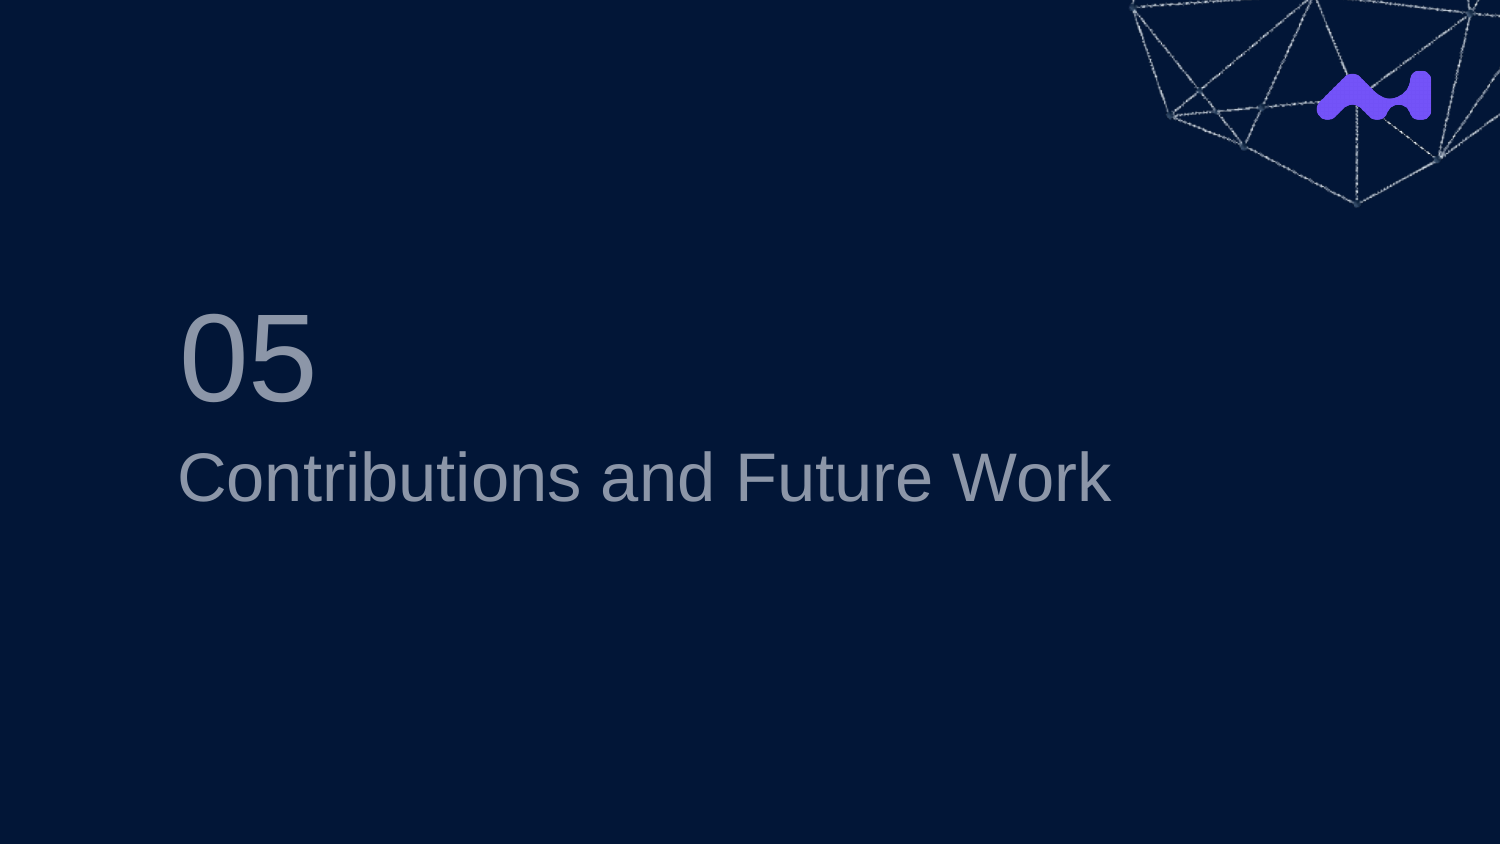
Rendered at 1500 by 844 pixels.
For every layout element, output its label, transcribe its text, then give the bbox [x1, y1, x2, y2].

picture [1070, 0, 1500, 212]
text_box Contributions and Future Work [177, 432, 1348, 579]
text_box 05 [179, 276, 378, 412]
